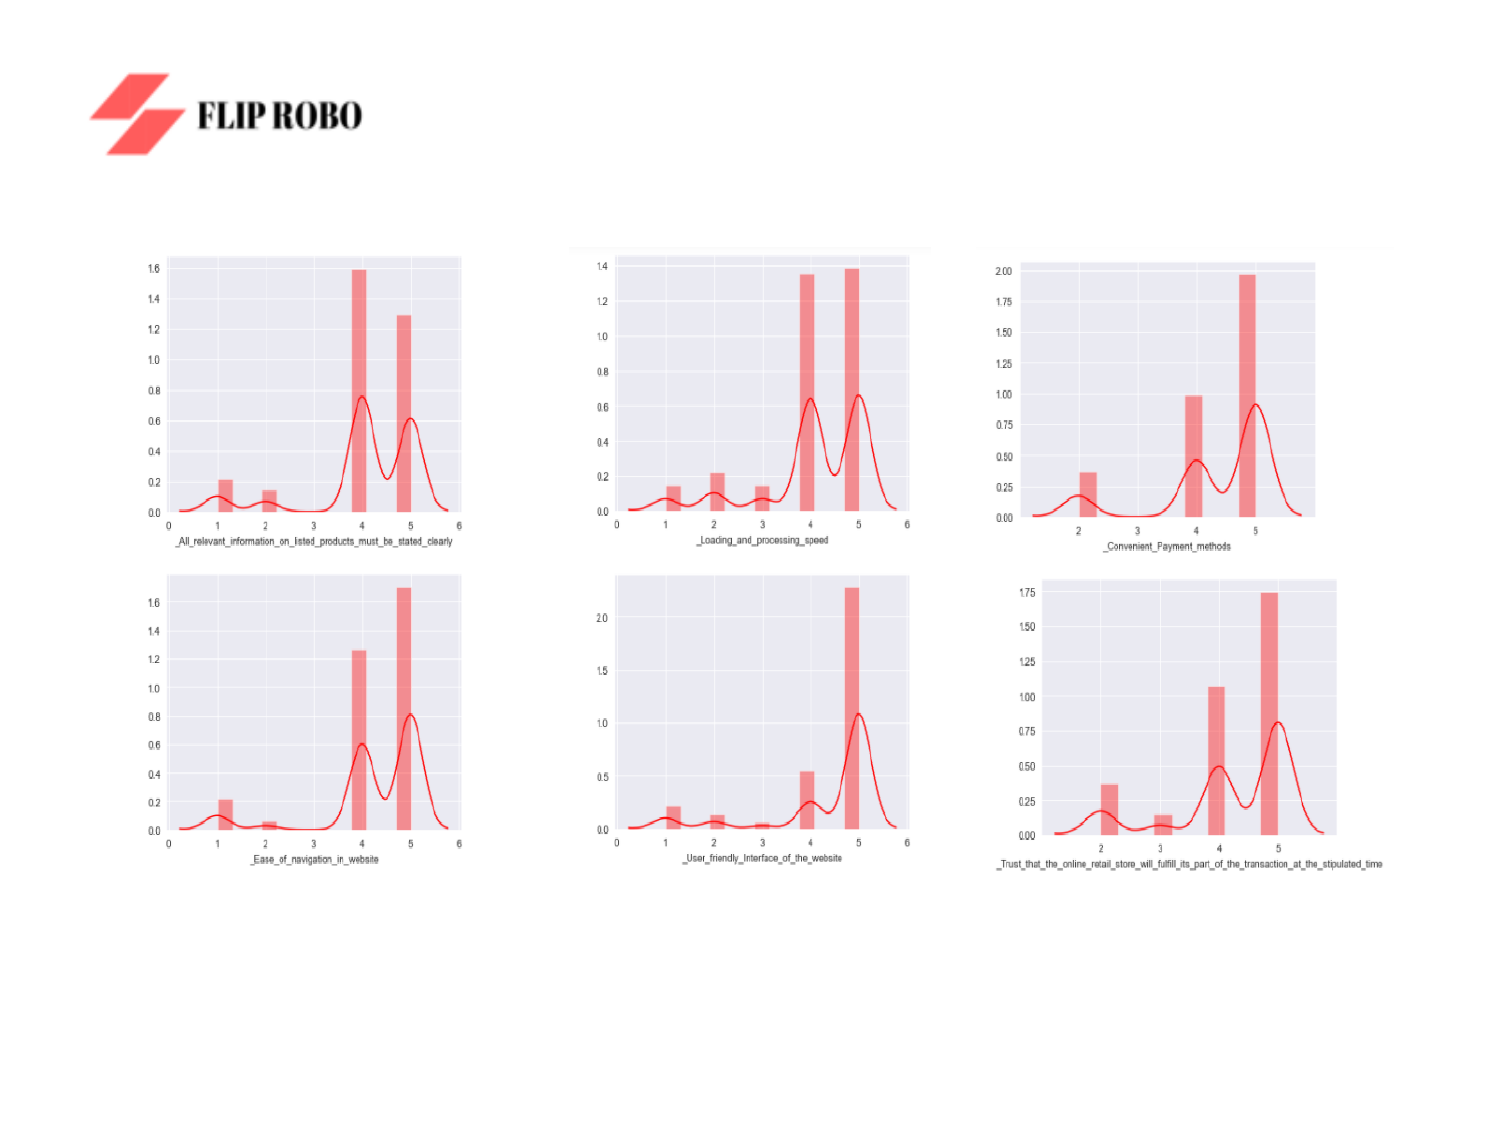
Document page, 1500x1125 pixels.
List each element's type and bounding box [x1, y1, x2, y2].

picture [78, 42, 408, 208]
picture [568, 247, 932, 878]
picture [975, 247, 1394, 885]
picture [129, 238, 495, 878]
